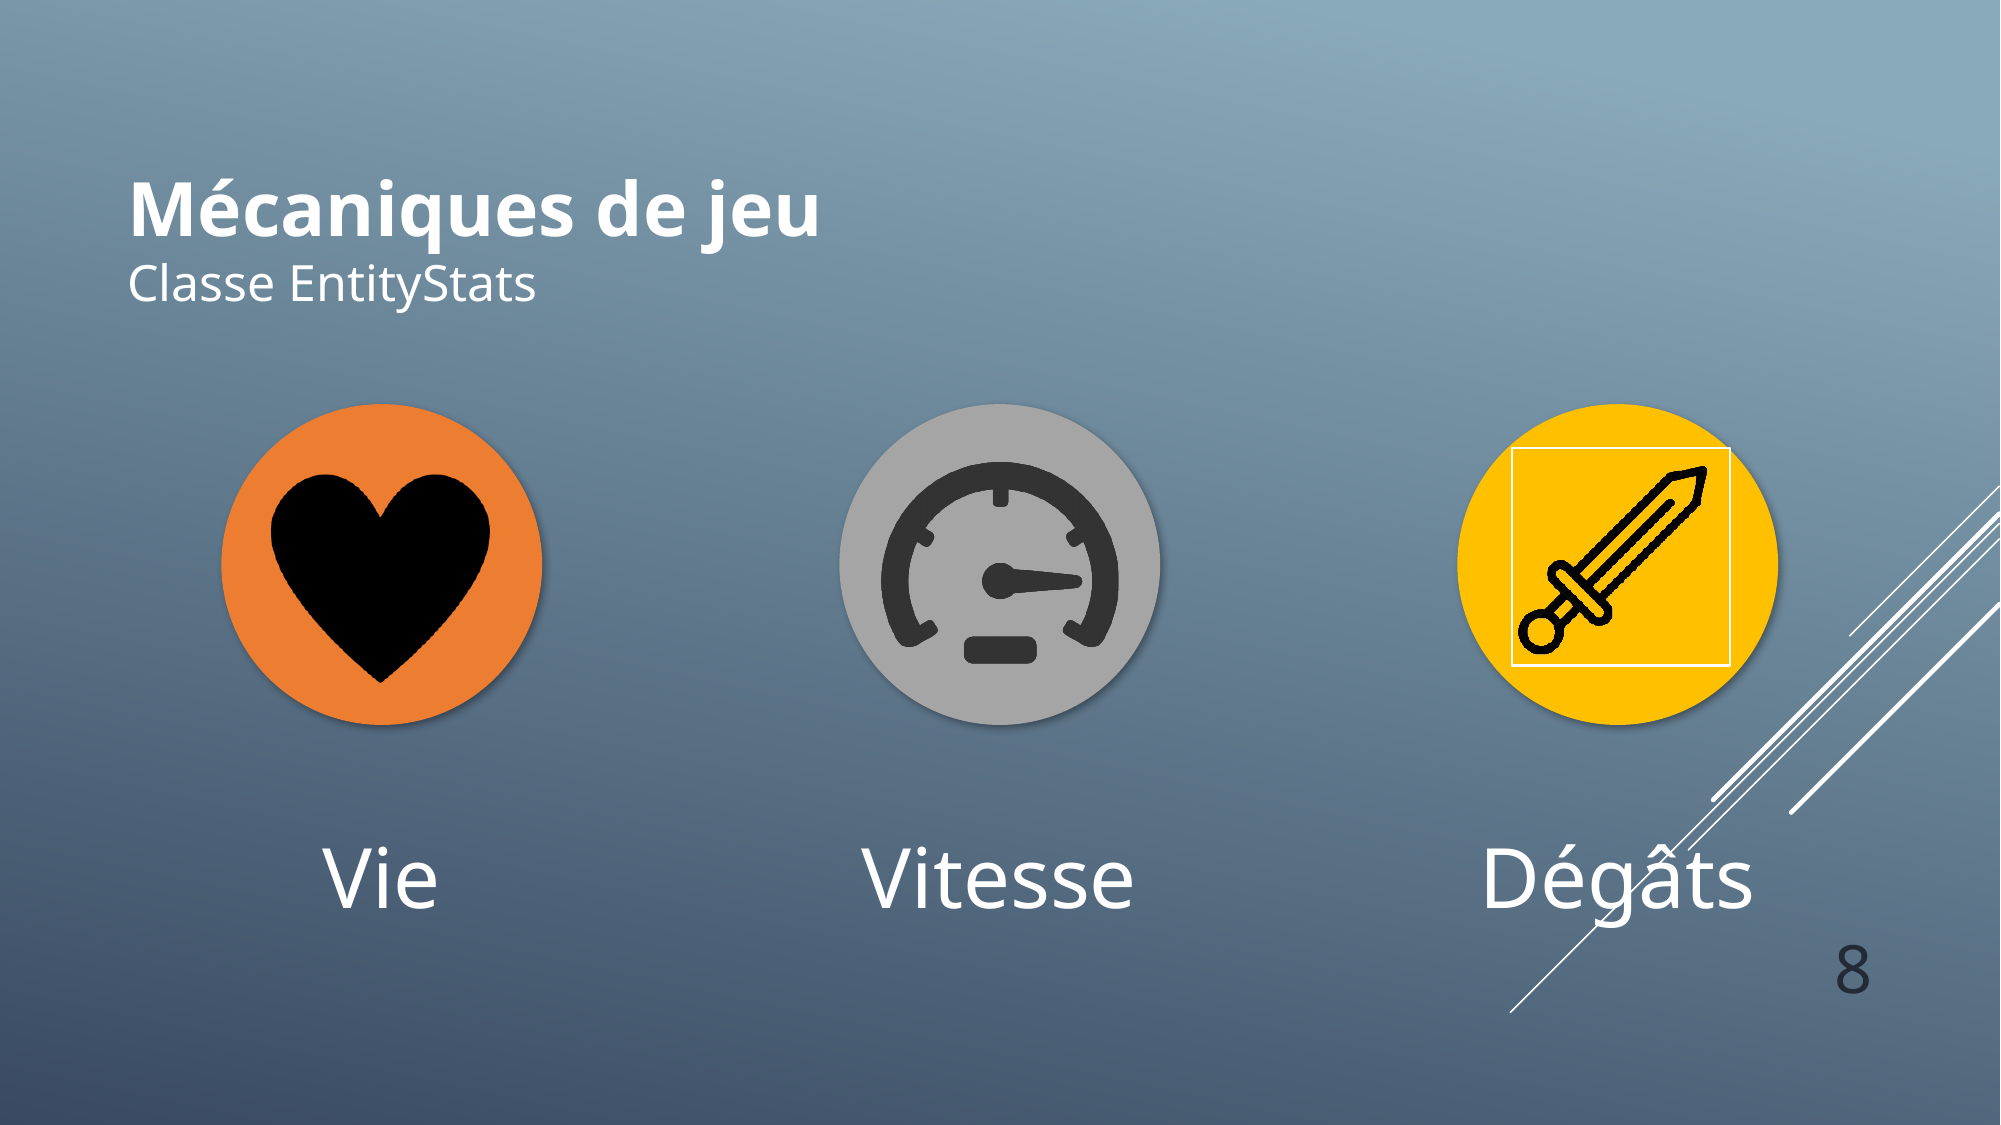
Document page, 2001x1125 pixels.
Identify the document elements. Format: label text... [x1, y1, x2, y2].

slide_number 8 [1700, 971, 1888, 1025]
title Mécaniques de jeu Classe EntityStats [112, 112, 1513, 360]
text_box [111, 376, 1888, 971]
